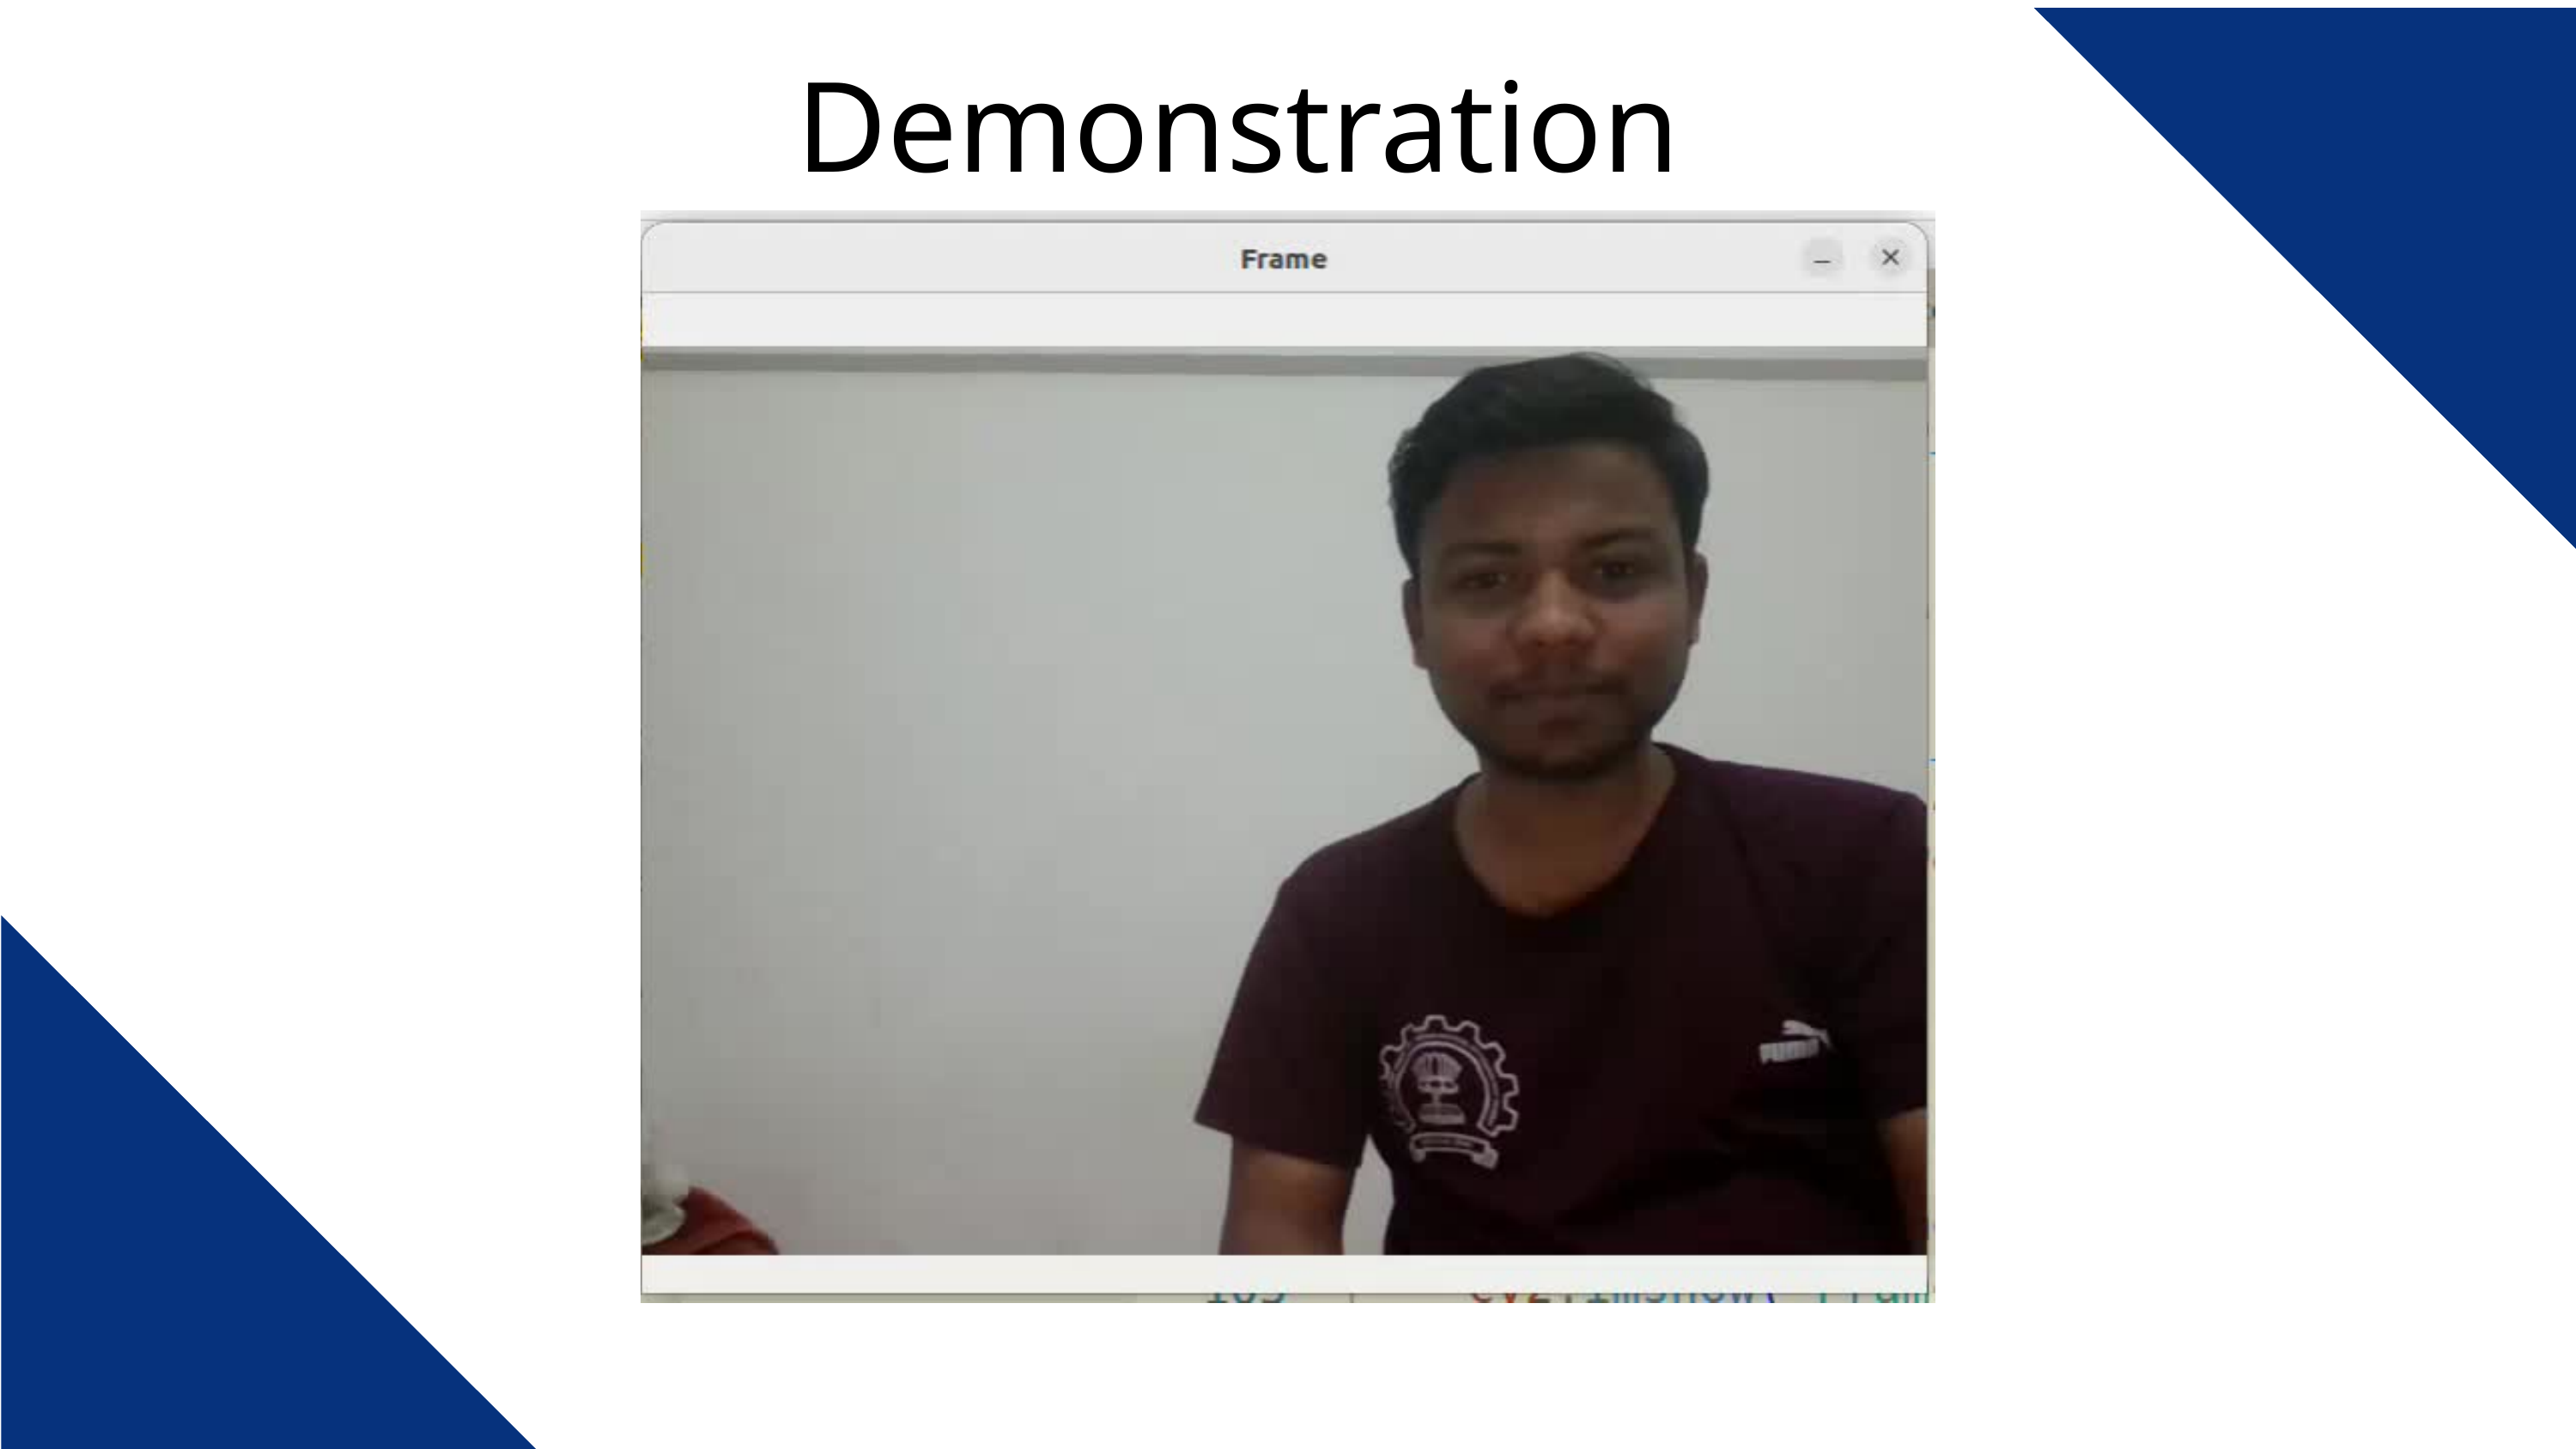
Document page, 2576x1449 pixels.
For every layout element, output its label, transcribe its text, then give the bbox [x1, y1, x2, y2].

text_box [1, 915, 544, 1449]
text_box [640, 209, 1936, 1304]
text_box Demonstration [442, 22, 2029, 197]
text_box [2033, 7, 2576, 549]
